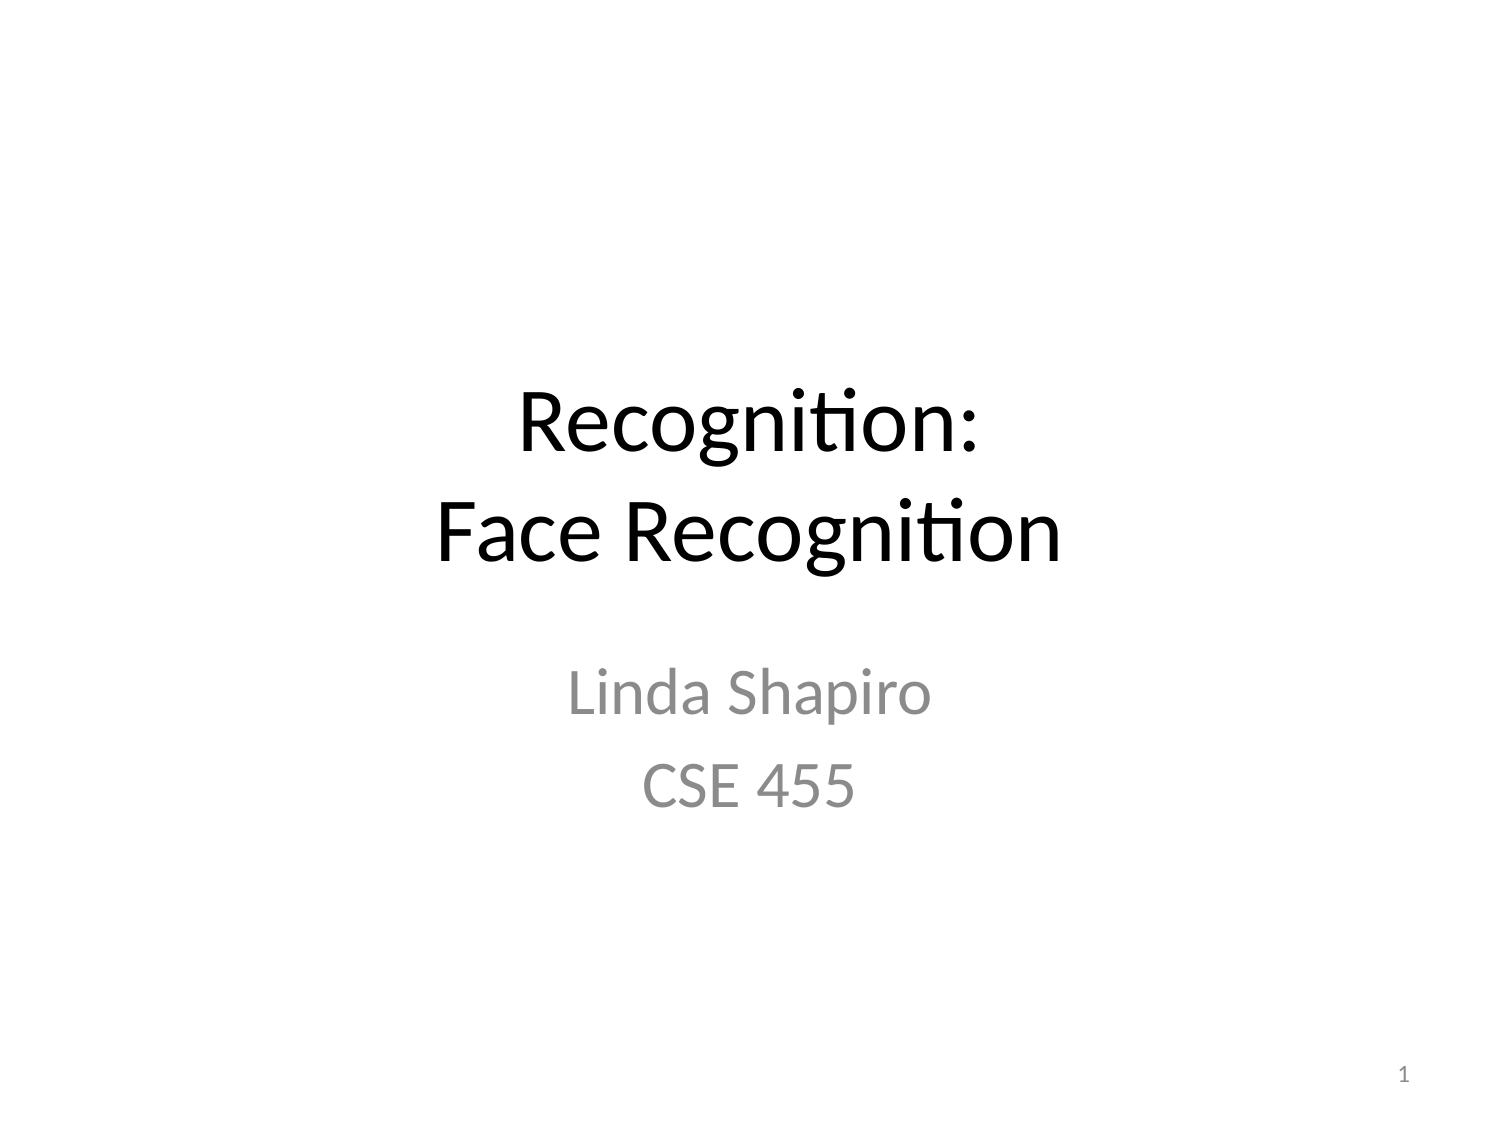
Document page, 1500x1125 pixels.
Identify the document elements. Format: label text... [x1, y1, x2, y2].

slide_number 1 [1074, 1042, 1425, 1103]
title Recognition: Face Recognition [112, 349, 1388, 591]
subtitle Linda Shapiro CSE 455 [225, 640, 1275, 928]
